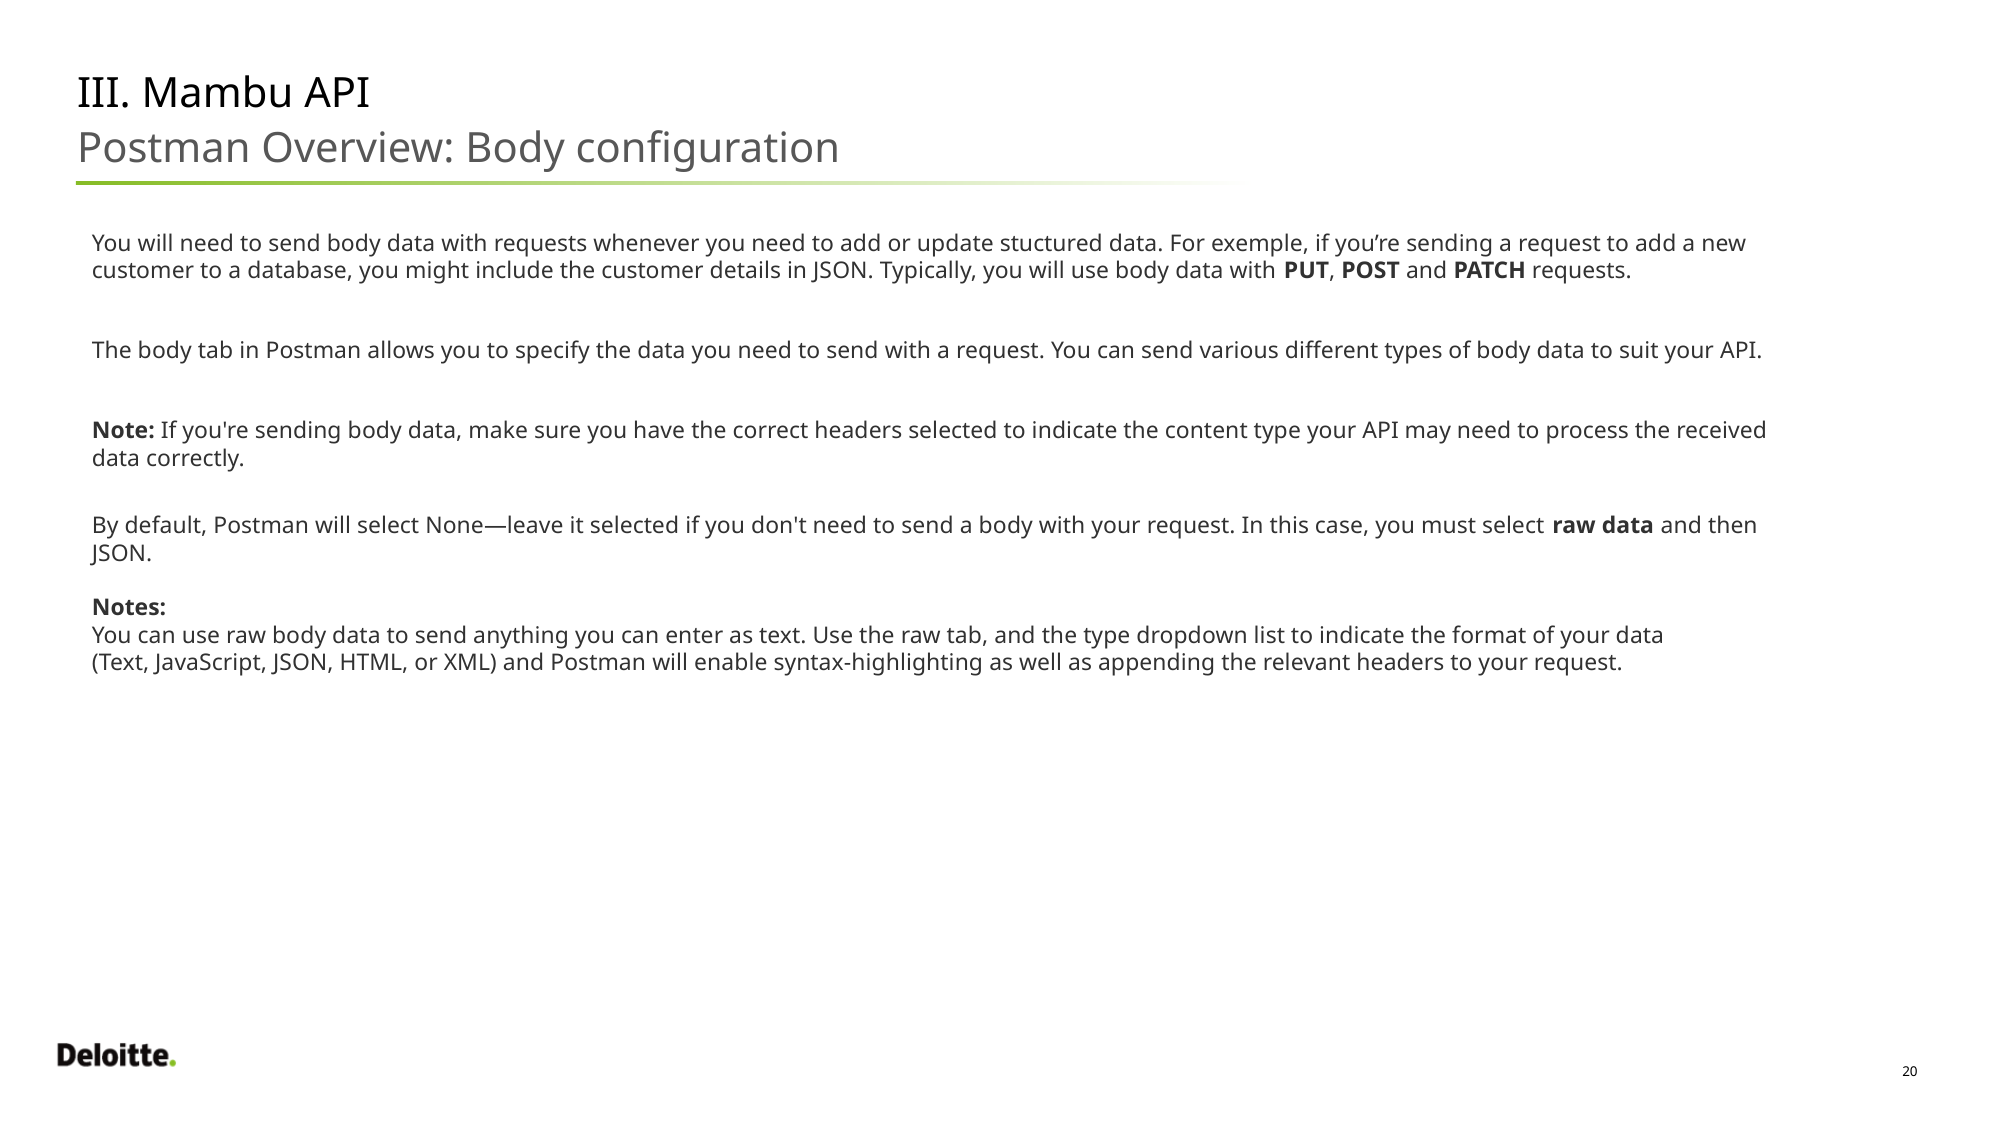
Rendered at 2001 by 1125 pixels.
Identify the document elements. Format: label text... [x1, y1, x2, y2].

text_box [27, 0, 1752, 200]
text_box III. Mambu API [77, 65, 1923, 121]
text_box You will need to send body data with requests whenever you need to add or update stuctured data. For exemple, if you’re sending a request to add a new customer to a database, you might include the customer details in JSON. Typically, you will use body data with PUT, POST and PATCH requests. The body tab in Postman allows you to specify the data you need to send with a request. You can send various different types of body data to suit your API. Note: If you're sending body data, make sure you have the correct headers selected to indicate the content type your API may need to process the received data correctly. By default, Postman will select None—leave it selected if you don't need to send a body with your request. In this case, you must select raw data and then JSON. Notes: You can use raw body data to send anything you can enter as text. Use the raw tab, and the type dropdown list to indicate the format of your data (Text, JavaScript, JSON, HTML, or XML) and Postman will enable syntax-highlighting as well as appending the relevant headers to your request. [77, 220, 1798, 683]
picture [46, 1029, 212, 1085]
text_box Postman Overview: Body configuration [77, 121, 1923, 245]
